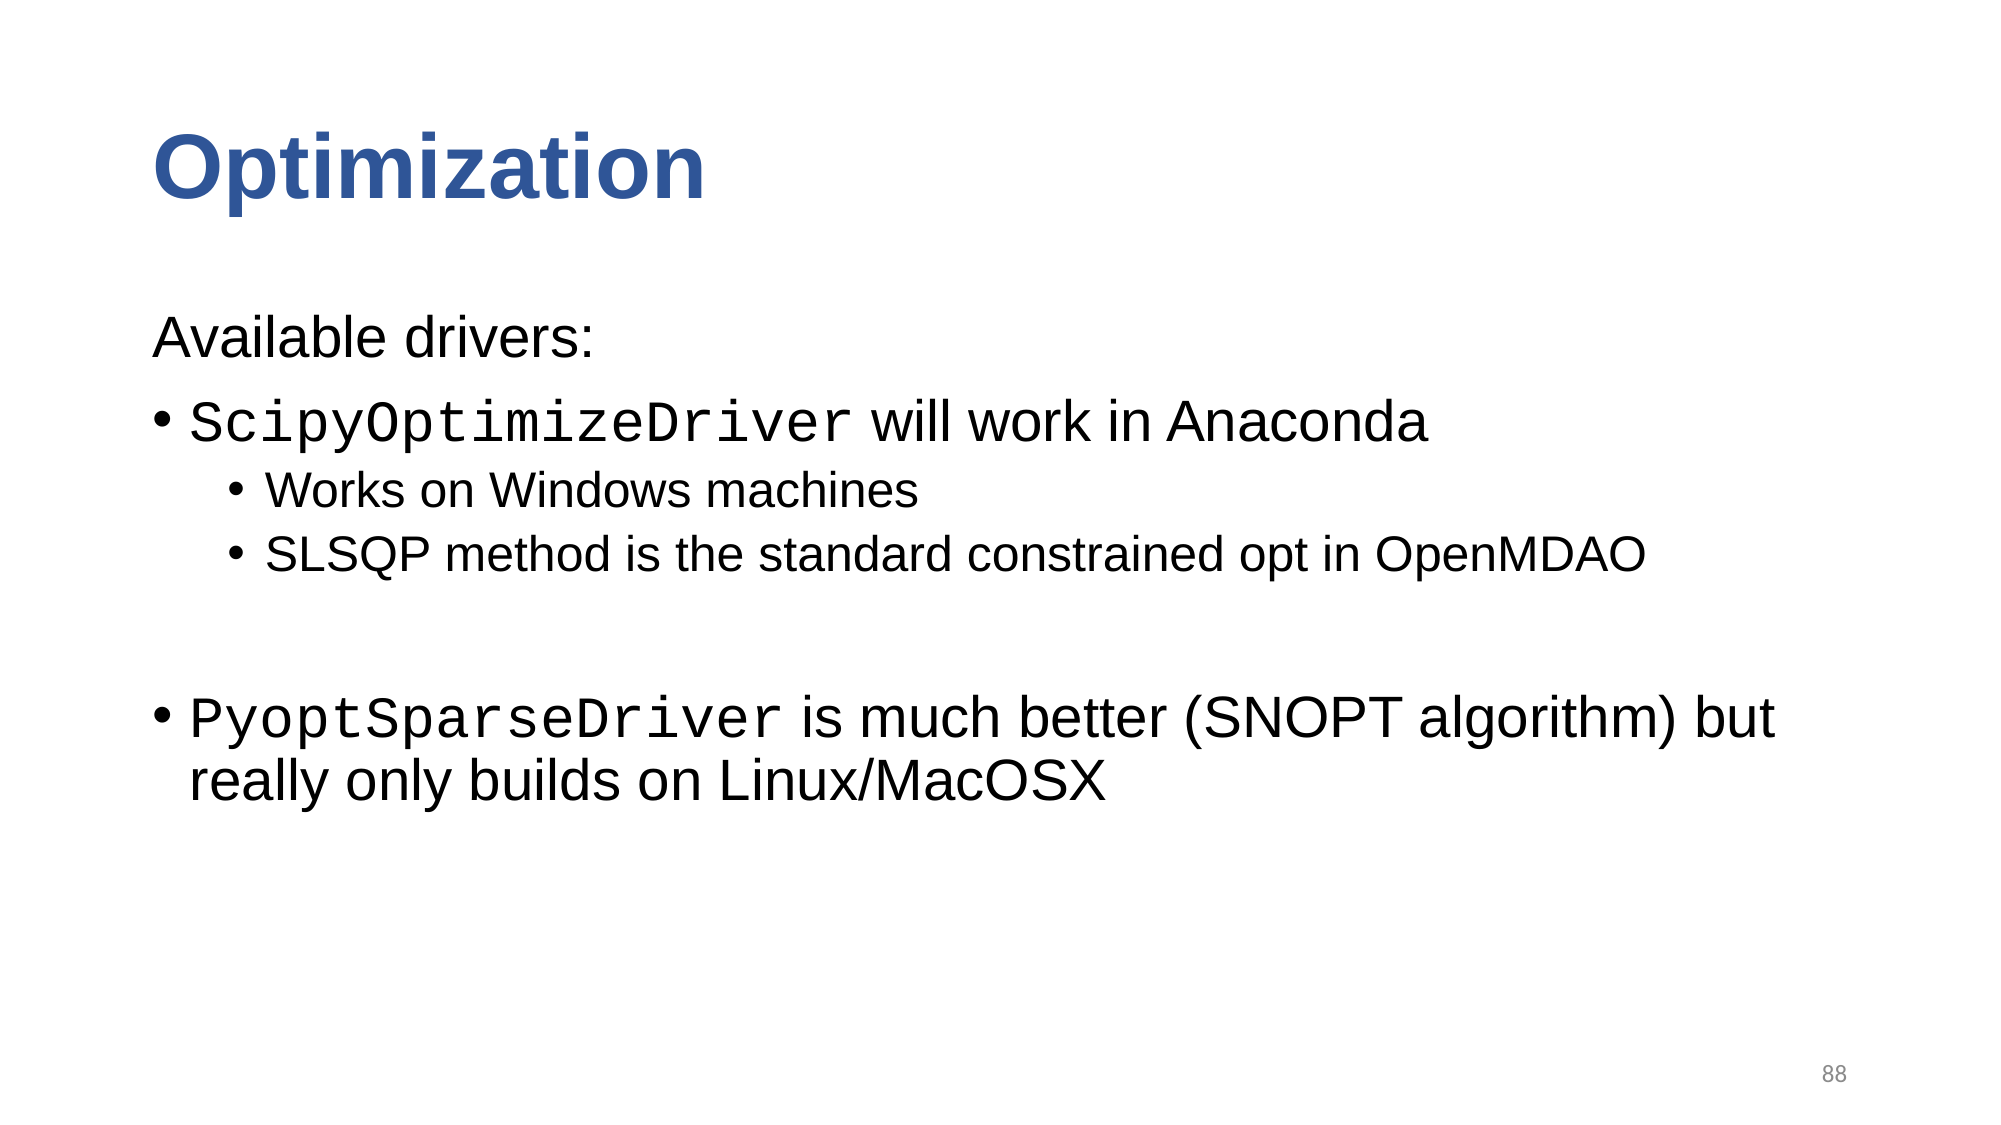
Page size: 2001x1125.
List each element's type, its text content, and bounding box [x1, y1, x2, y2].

list Available drivers: ScipyOptimizeDriver will work in Anaconda Works on Windows machines SLSQP method is the standard constrained opt in OpenMDAO PyoptSparseDriver is much better (SNOPT algorithm) but really only builds on Linux/MacOSX [137, 299, 1863, 1014]
title Optimization [137, 59, 1863, 278]
slide_number 88 [1412, 1042, 1863, 1103]
